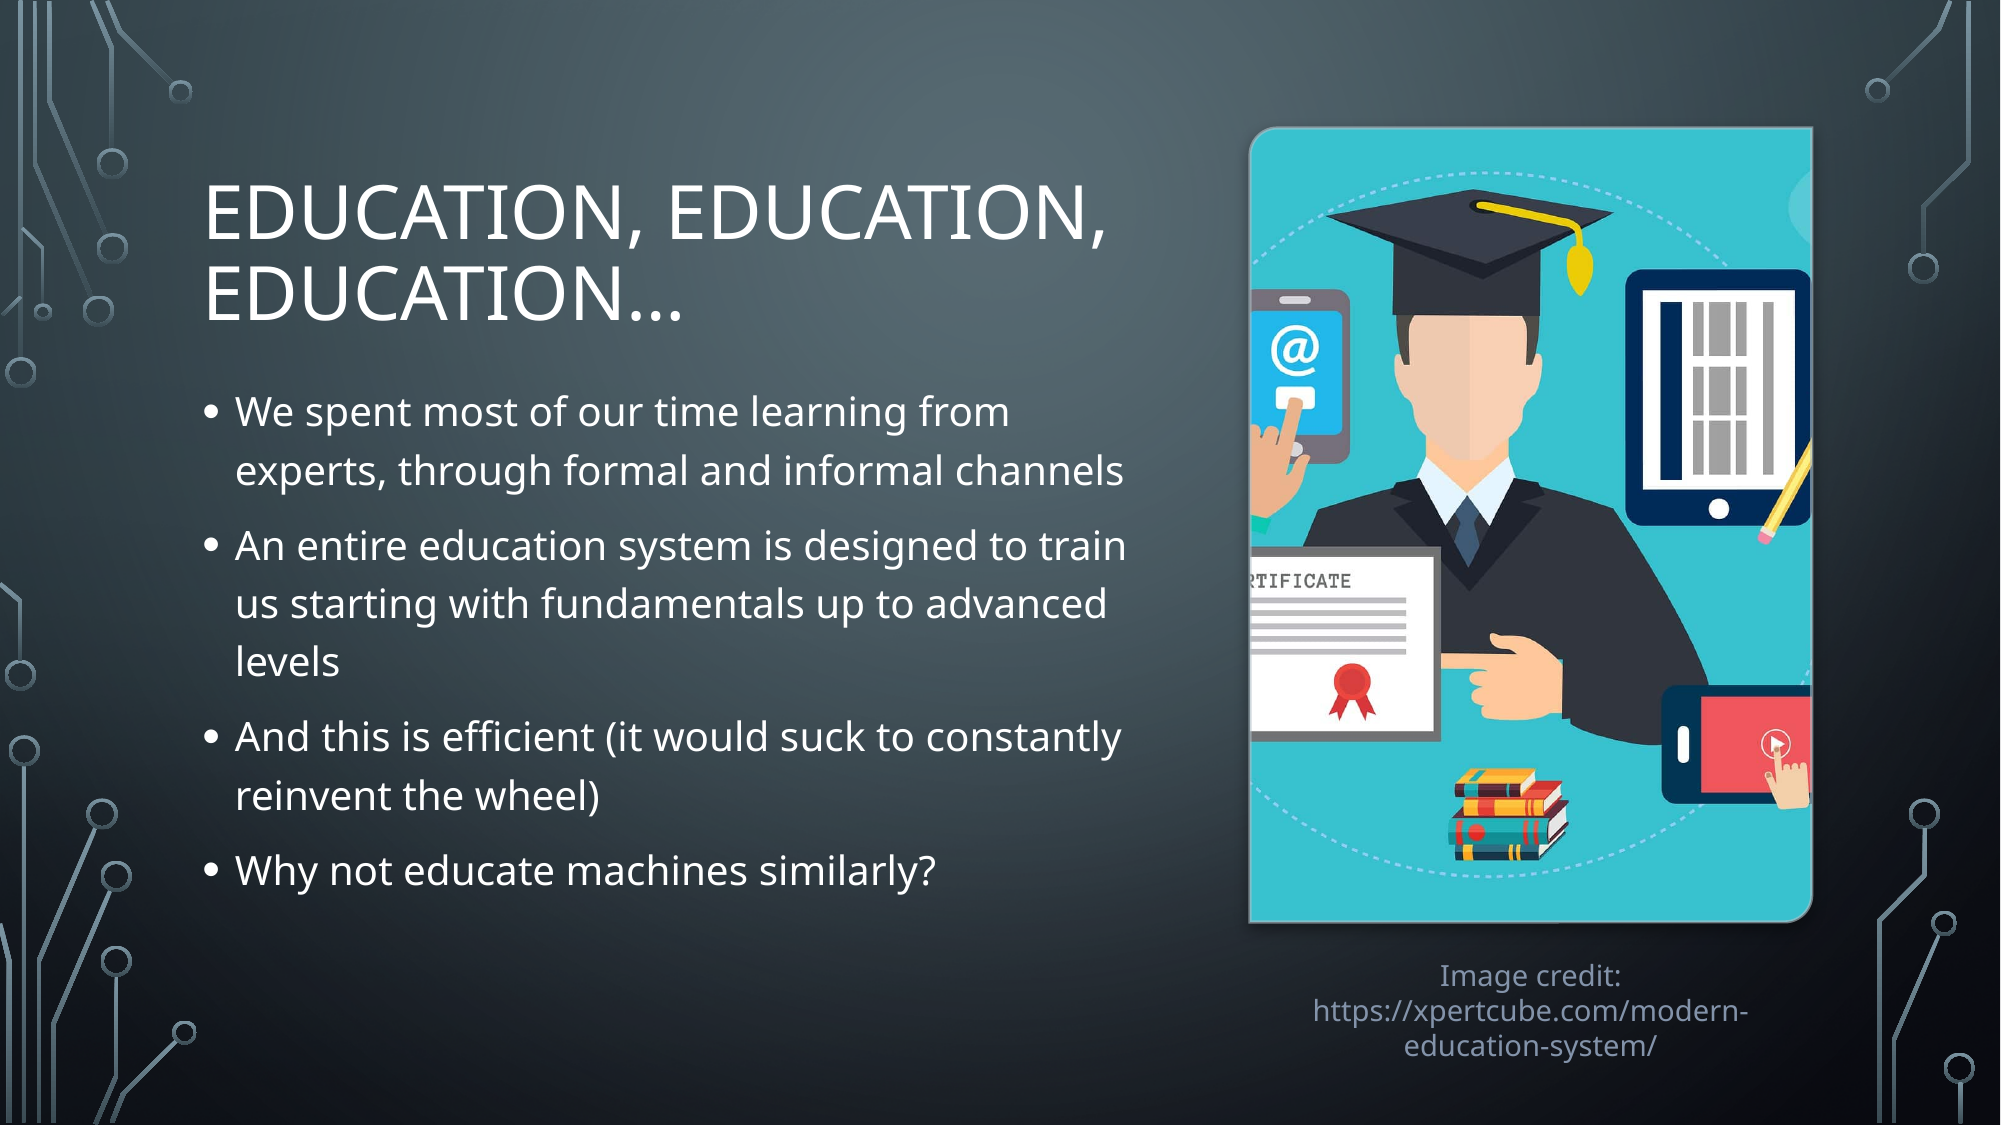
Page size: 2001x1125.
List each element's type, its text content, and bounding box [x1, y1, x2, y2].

list We spent most of our time learning from experts, through formal and informal channels An entire education system is designed to train us starting with fundamentals up to advanced levels And this is efficient (it would suck to constantly reinvent the wheel) Why not educate machines similarly? [187, 369, 1155, 950]
title Education, education, education… [187, 101, 1155, 344]
picture [1249, 127, 1813, 923]
text_box Image credit: https://xpertcube.com/modern-education-system/ [1249, 949, 1812, 1070]
